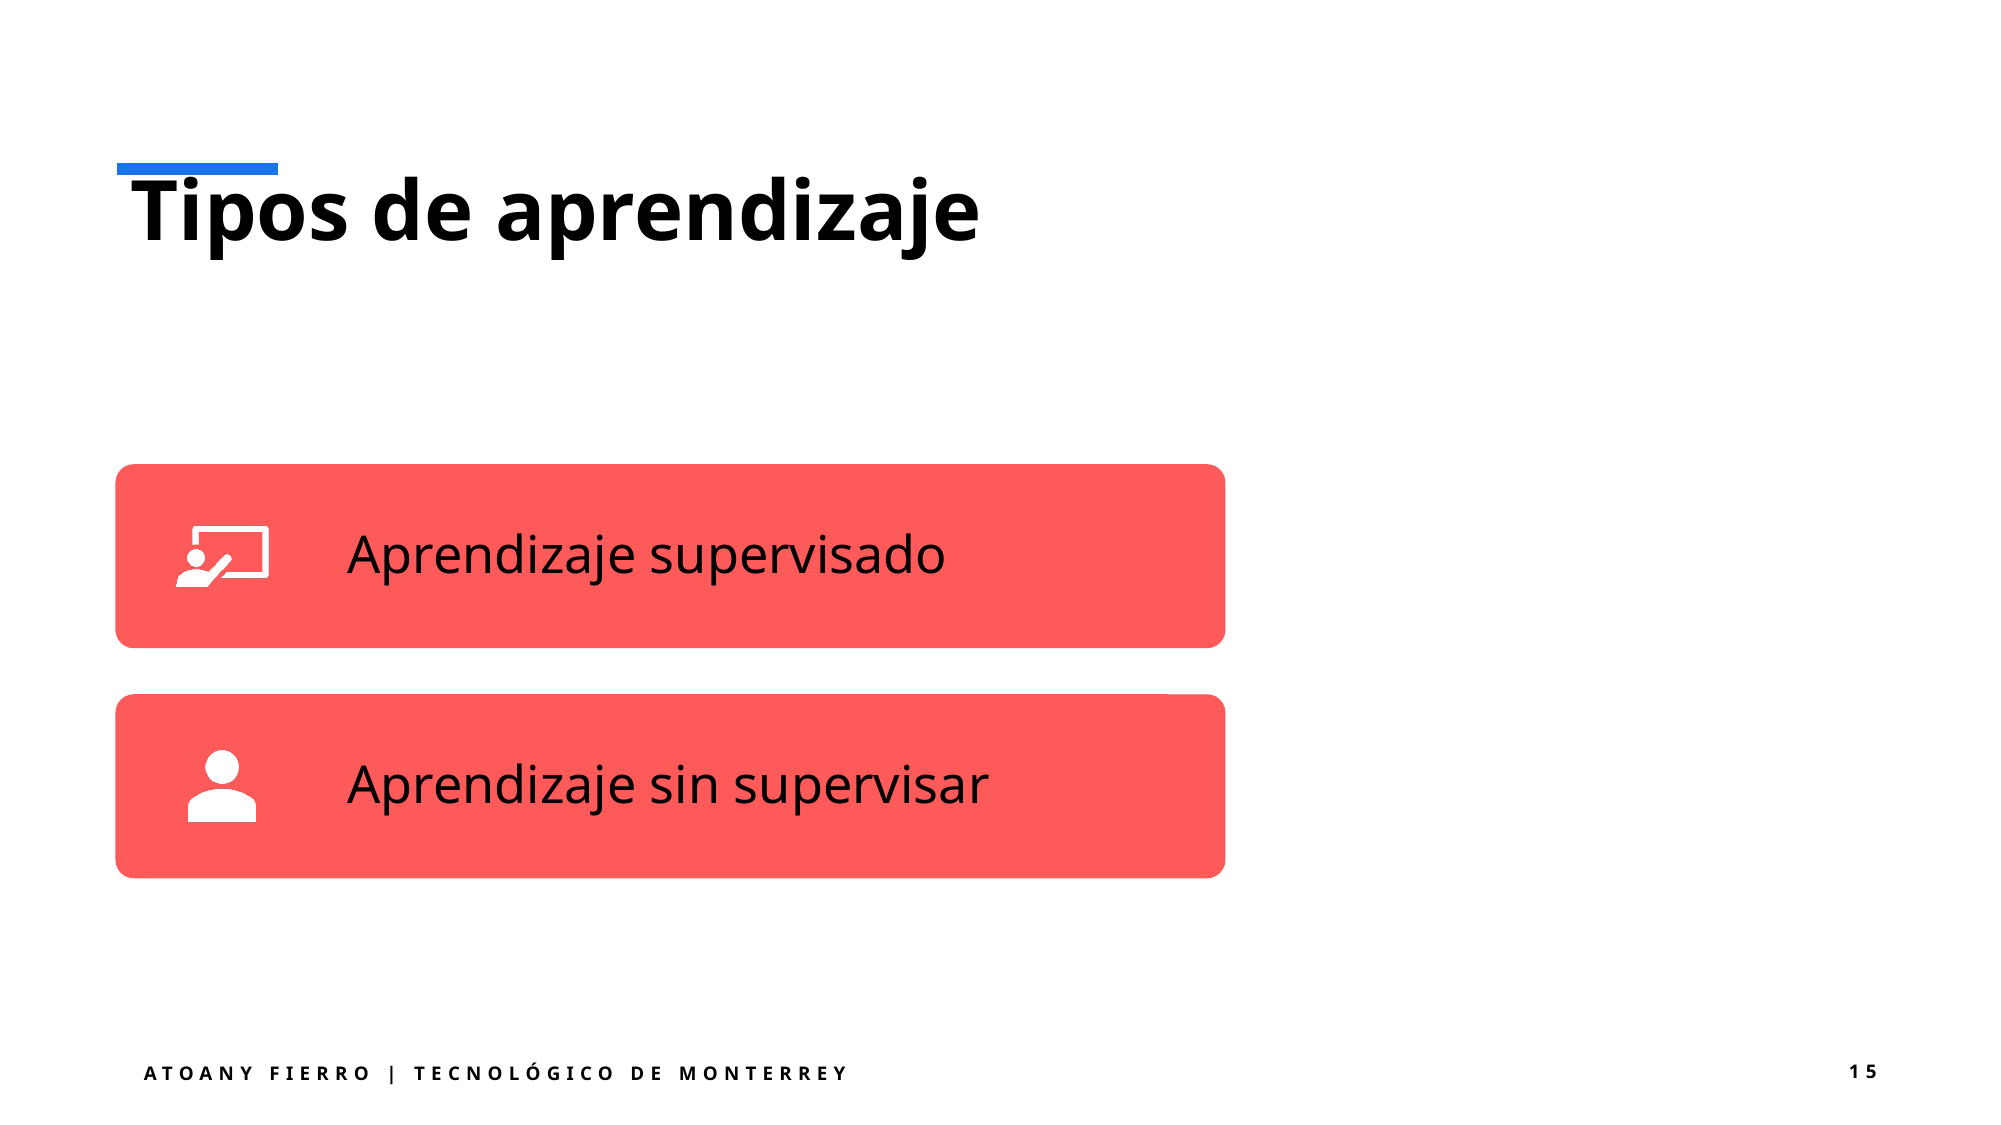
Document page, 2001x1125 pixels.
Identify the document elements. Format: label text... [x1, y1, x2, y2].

slide_number 15 [1772, 1042, 1892, 1103]
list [115, 364, 1226, 978]
title Tipos de aprendizaje [115, 149, 1226, 364]
footer Atoany Fierro | Tecnológico de Monterrey [115, 1042, 861, 1103]
